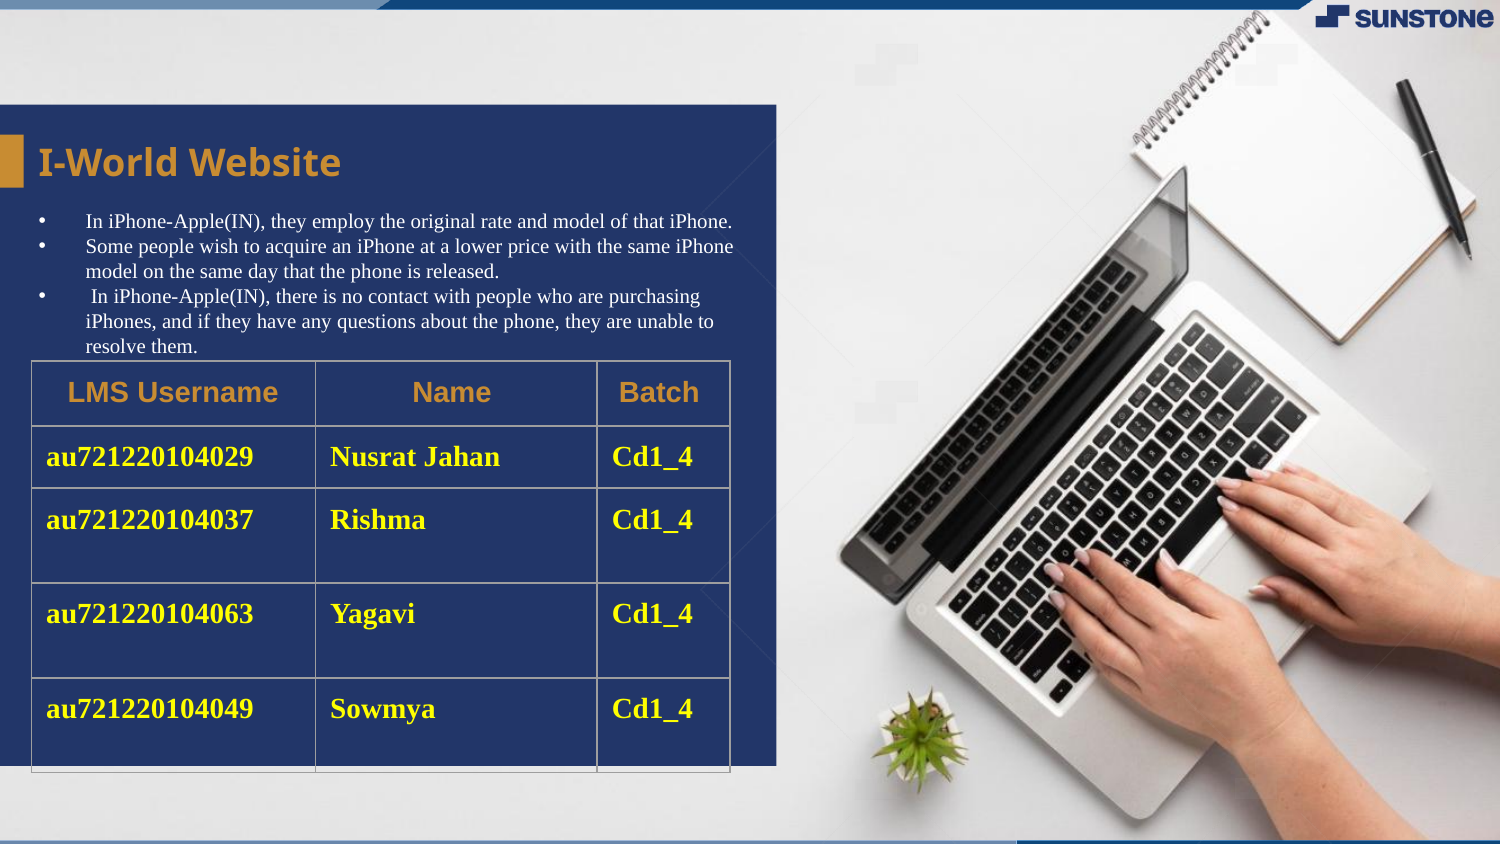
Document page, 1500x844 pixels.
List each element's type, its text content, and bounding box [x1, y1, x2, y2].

picture [0, 0, 1500, 844]
table_cell Cd1_4 [598, 427, 694, 487]
table_cell Cd1_4 [598, 489, 694, 582]
table_cell au721220104063 [32, 584, 315, 677]
table_header Batch [598, 362, 694, 425]
table_cell Sowmya [316, 679, 596, 772]
table_cell au721220104037 [32, 489, 315, 582]
table_cell Rishma [316, 489, 596, 582]
table_cell au721220104029 [32, 427, 315, 487]
table_header LMS Username [32, 362, 315, 425]
table_cell Nusrat Jahan [316, 427, 596, 487]
table_cell au721220104049 [32, 679, 315, 772]
title I-World Website [23, 132, 585, 190]
list In iPhone-Apple(IN), they employ the original rate and model of that iPhone. Some people wish to acquire an iPhone at a lower price with the same iPhone model on the same day that the phone is released. In iPhone-Apple(IN), there is no contact with people who are purchasing iPhones, and if they have any questions about the phone, they are unable to resolve them. [23, 200, 694, 699]
table_cell Yagavi [316, 584, 596, 677]
table_cell Cd1_4 [598, 584, 694, 677]
table_cell Cd1_4 [598, 679, 694, 772]
table_header Name [316, 362, 596, 425]
